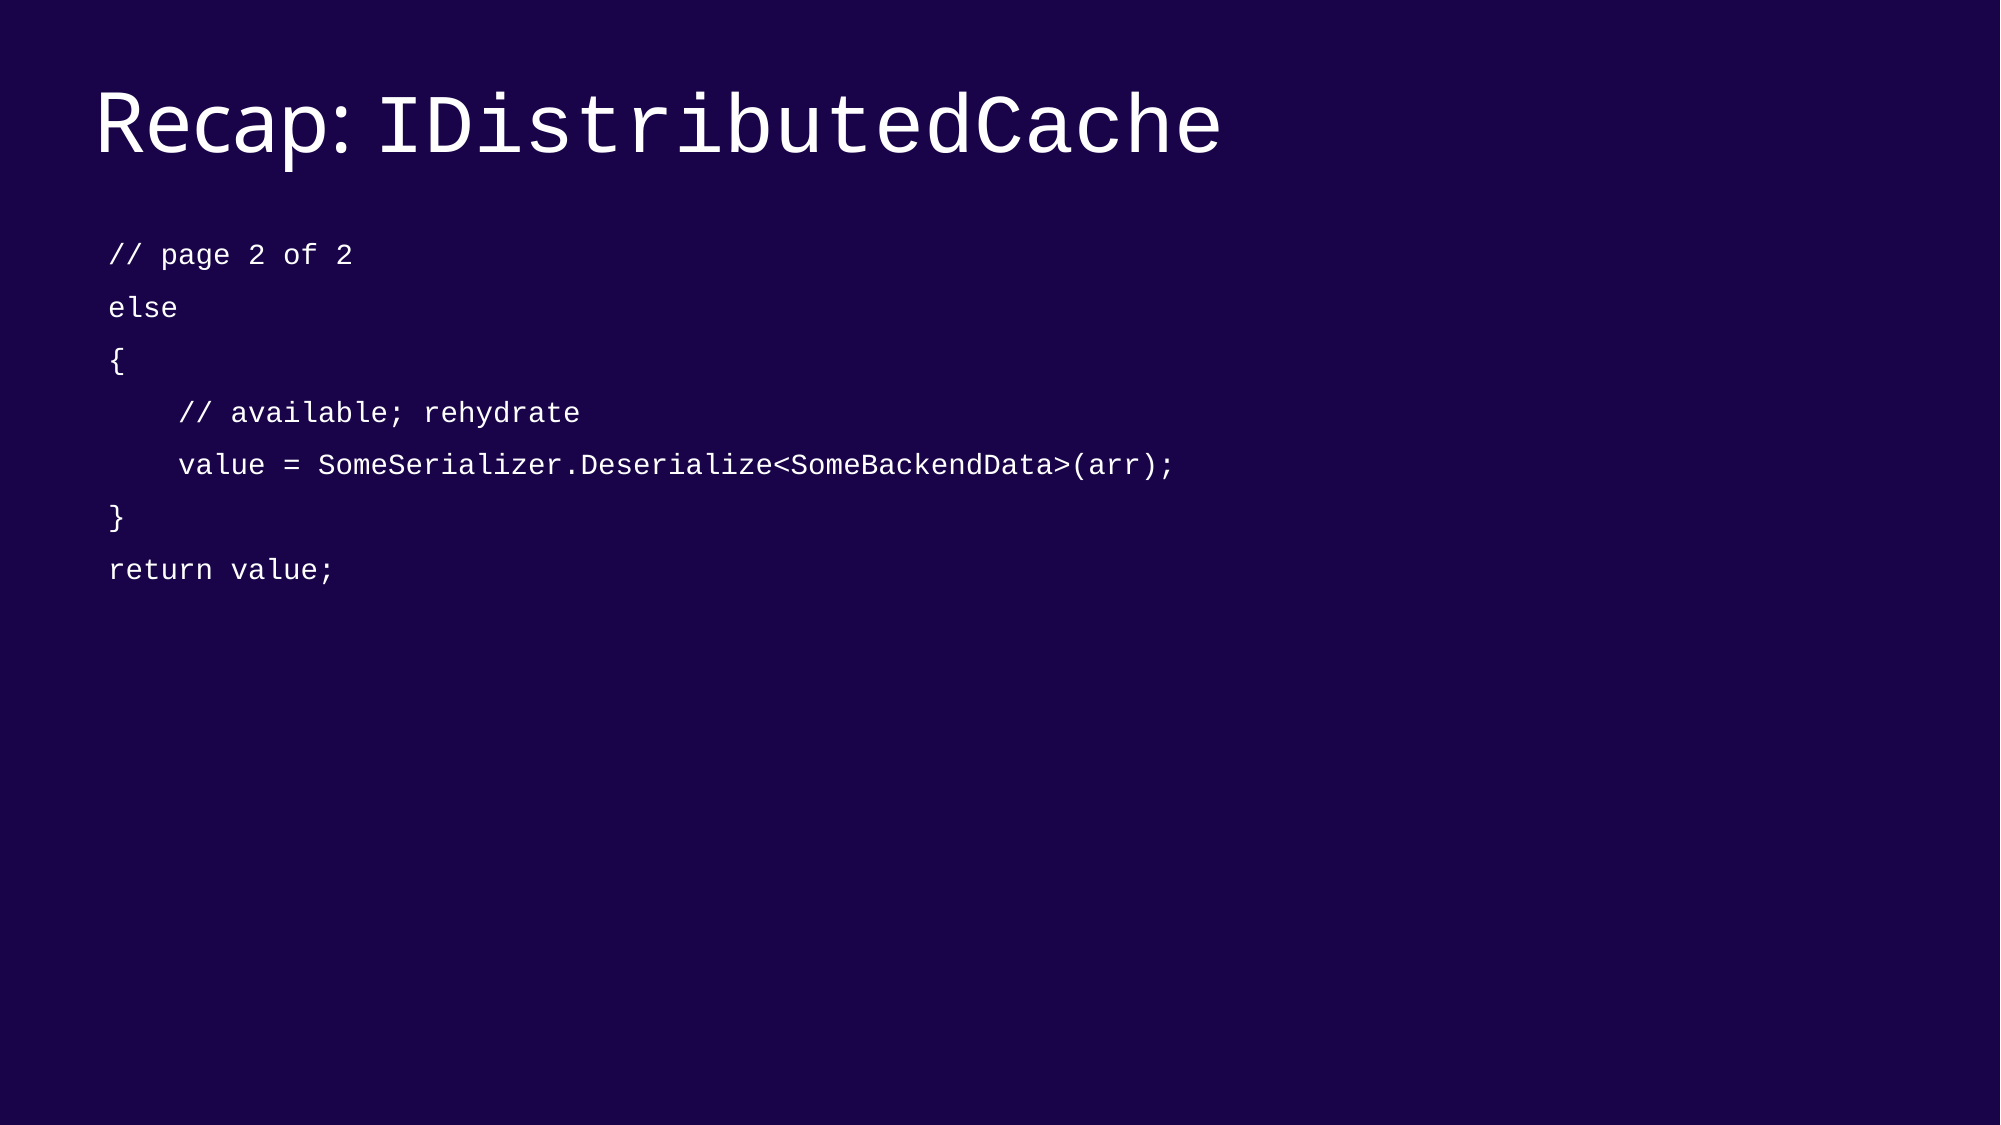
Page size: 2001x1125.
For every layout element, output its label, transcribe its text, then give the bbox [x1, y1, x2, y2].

text_box // page 2 of 2 else { // available; rehydrate value = SomeSerializer.Deserialize<SomeBackendData>(arr); } return value; [93, 232, 1819, 947]
text_box Recap: IDistributedCache [93, 69, 1902, 170]
